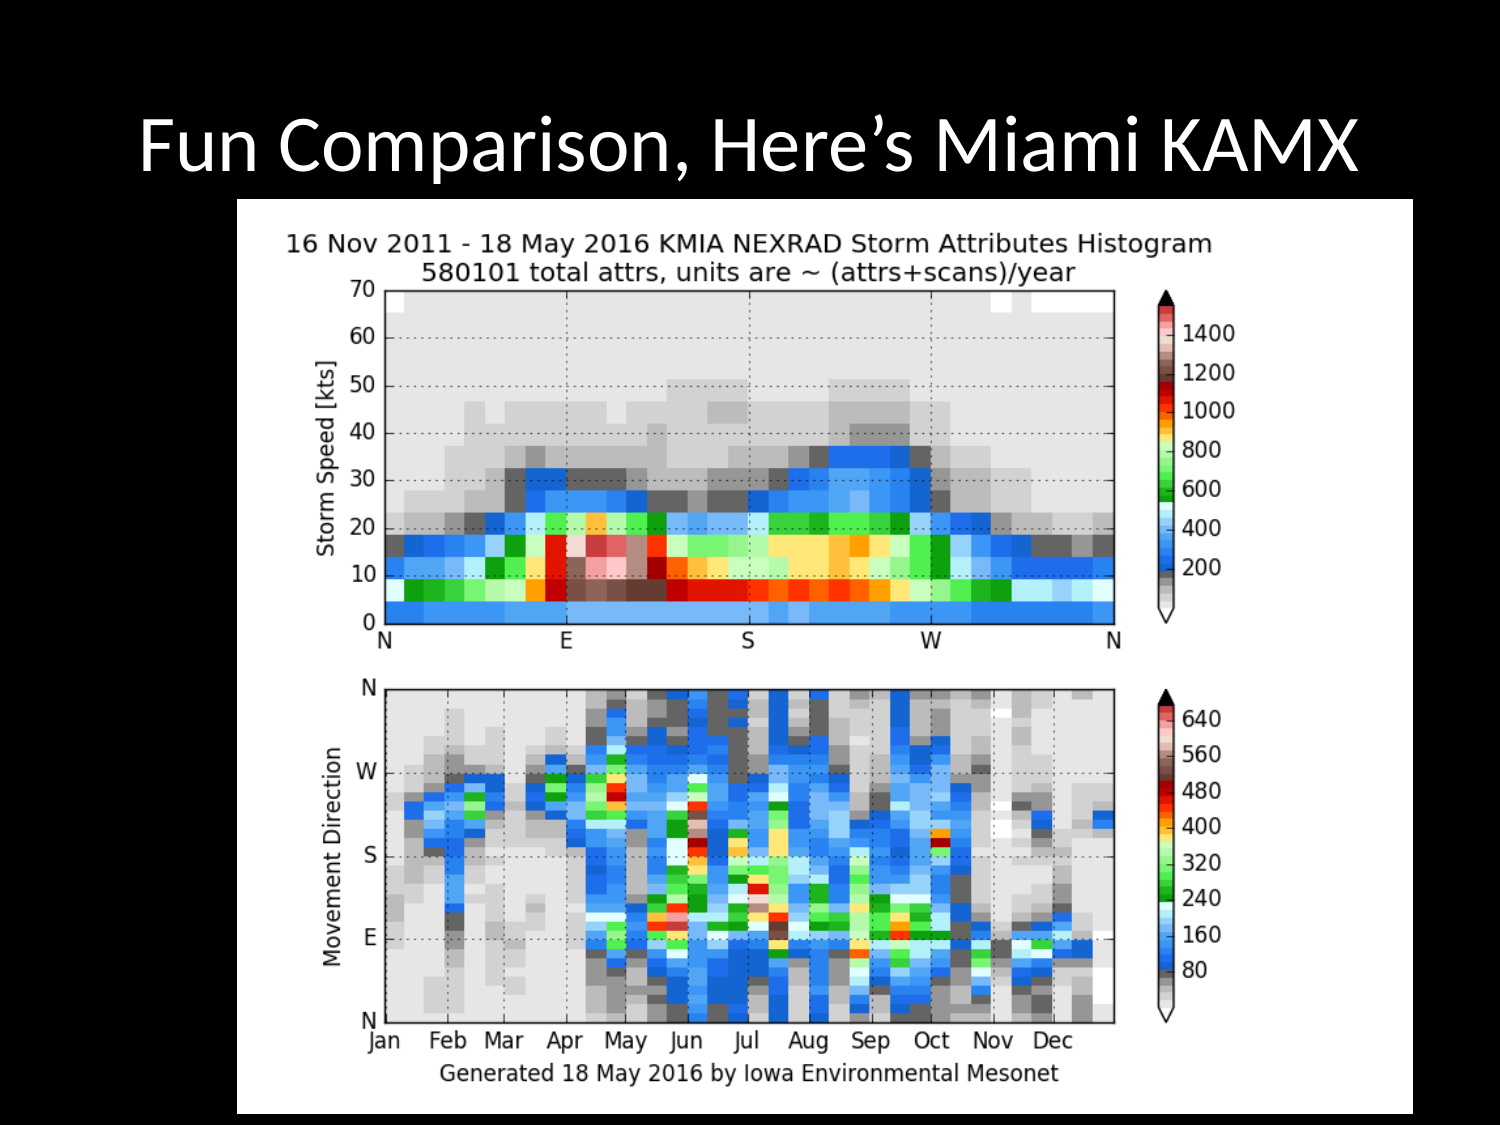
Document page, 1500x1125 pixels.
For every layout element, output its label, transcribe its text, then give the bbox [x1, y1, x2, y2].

title Fun Comparison, Here’s Miami KAMX [75, 45, 1425, 233]
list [237, 199, 1413, 1115]
